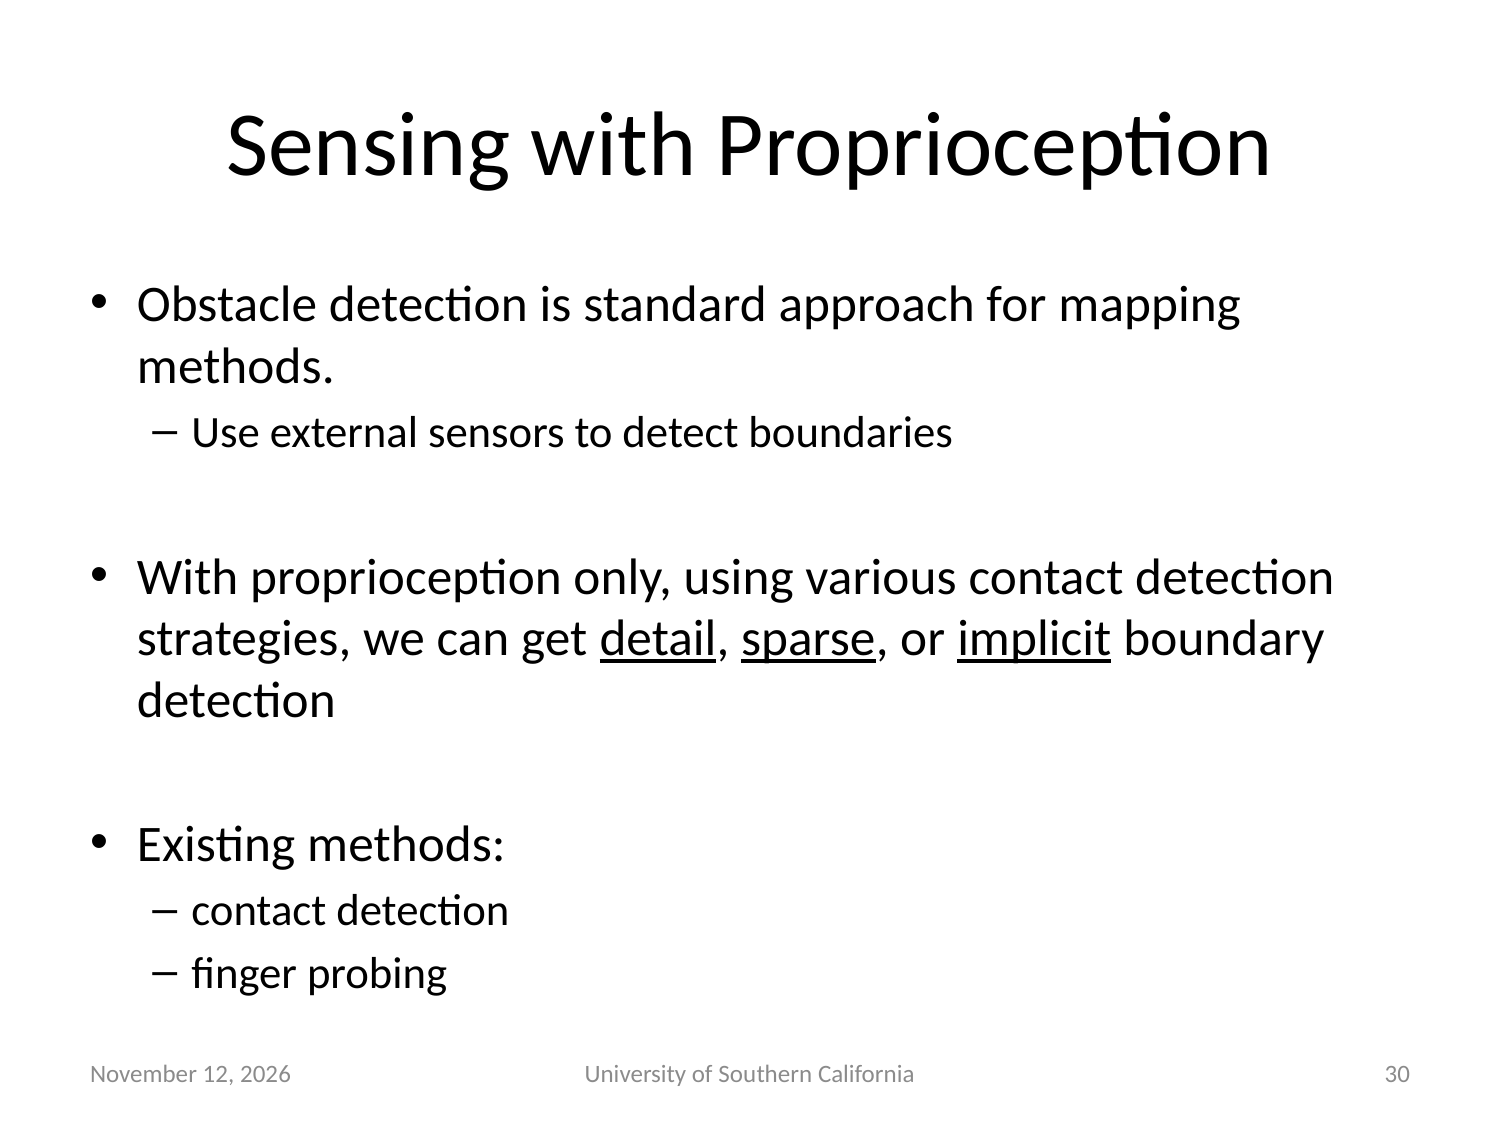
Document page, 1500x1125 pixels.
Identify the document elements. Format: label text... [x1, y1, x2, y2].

title Sensing with Proprioception [75, 45, 1425, 233]
slide_number 30 [1074, 1042, 1425, 1103]
footer University of Southern California [512, 1042, 988, 1103]
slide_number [75, 1042, 425, 1103]
list Obstacle detection is standard approach for mapping methods. Use external sensors to detect boundaries With proprioception only, using various contact detection strategies, we can get detail, sparse, or implicit boundary detection Existing methods: contact detection finger probing [75, 262, 1425, 1005]
